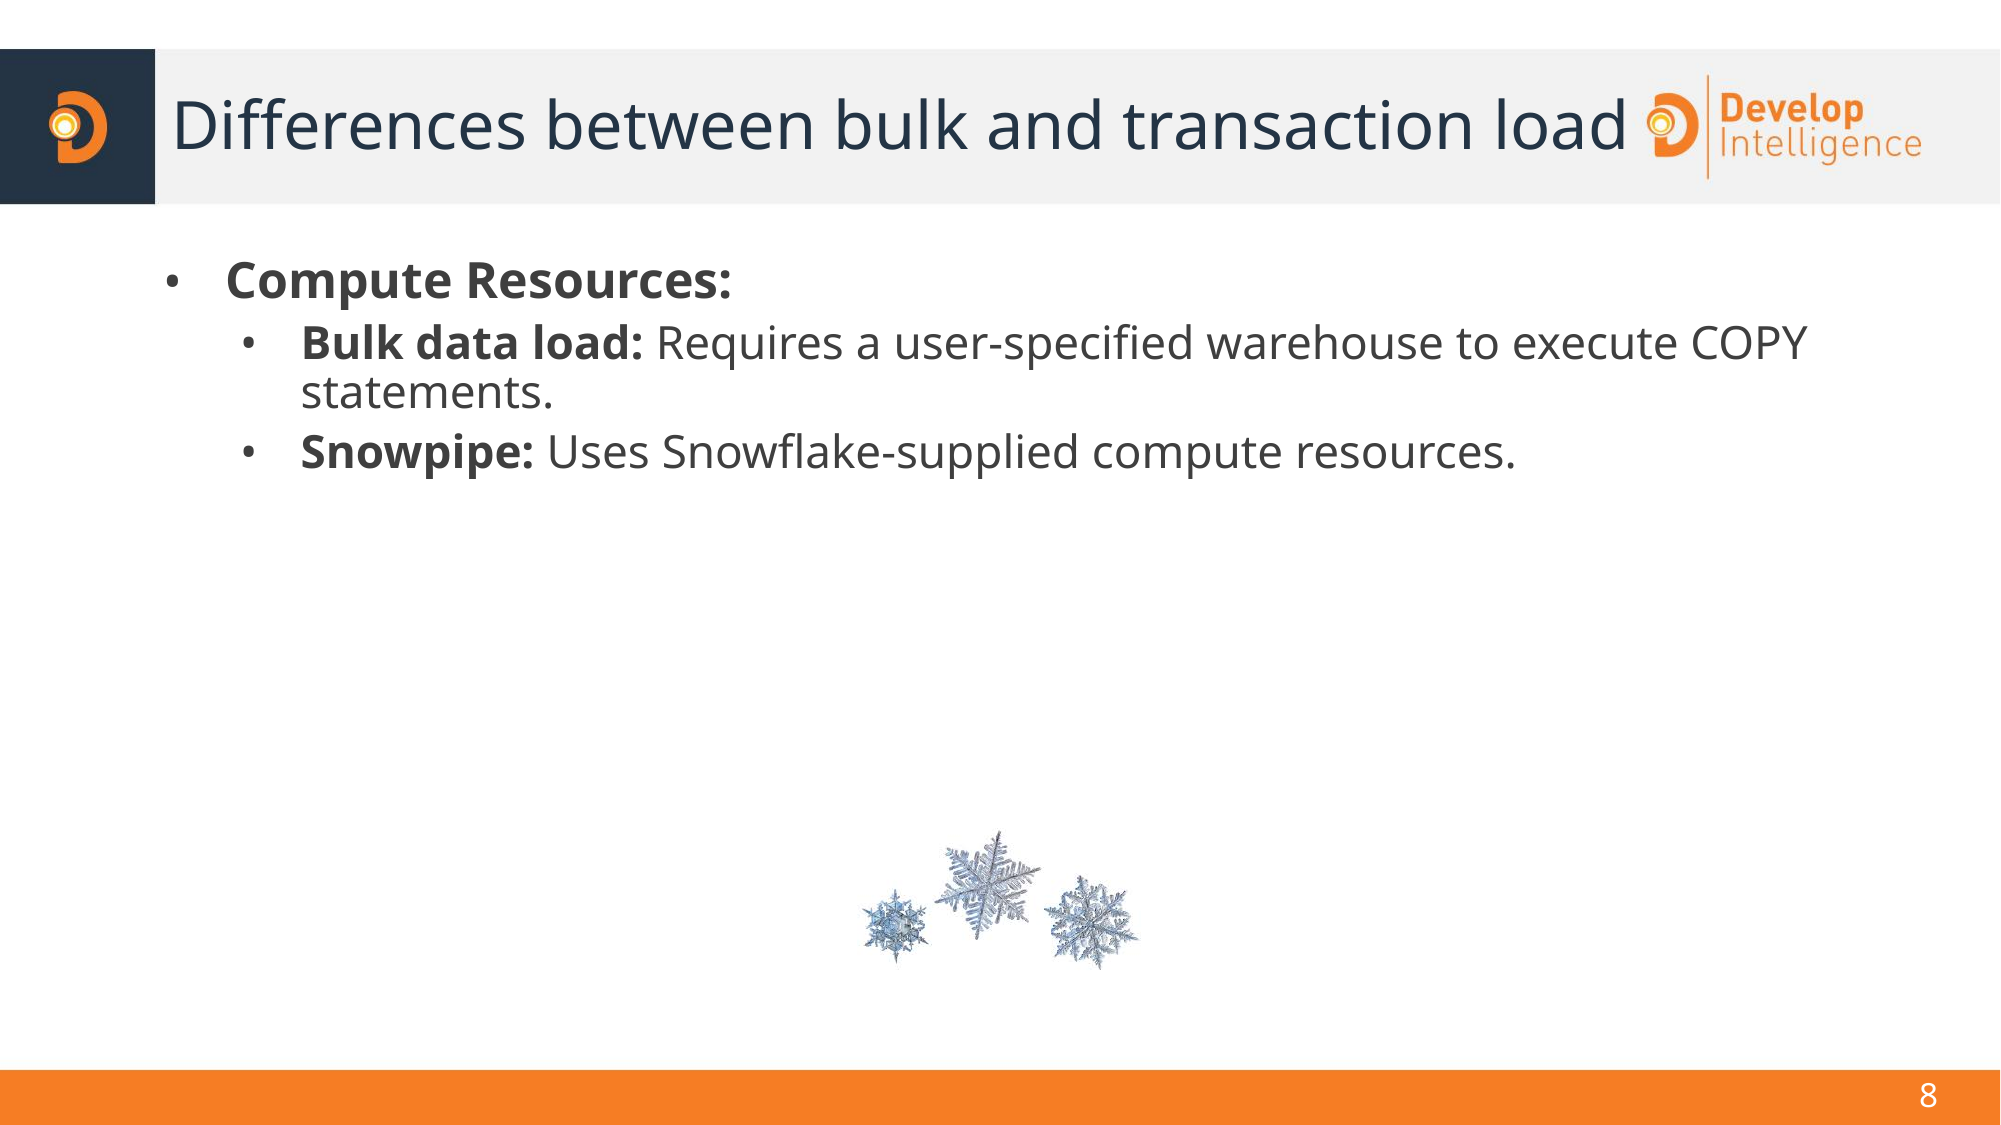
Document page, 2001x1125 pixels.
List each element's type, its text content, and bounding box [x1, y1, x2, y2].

title Differences between bulk and transaction load [156, 53, 1999, 203]
picture [0, 0, 2001, 1125]
slide_number 8 [1860, 1072, 1998, 1122]
list Compute Resources: Bulk data load: Requires a user-specified warehouse to execute COPY statements. Snowpipe: Uses Snowflake-supplied compute resources. [135, 248, 1861, 1016]
